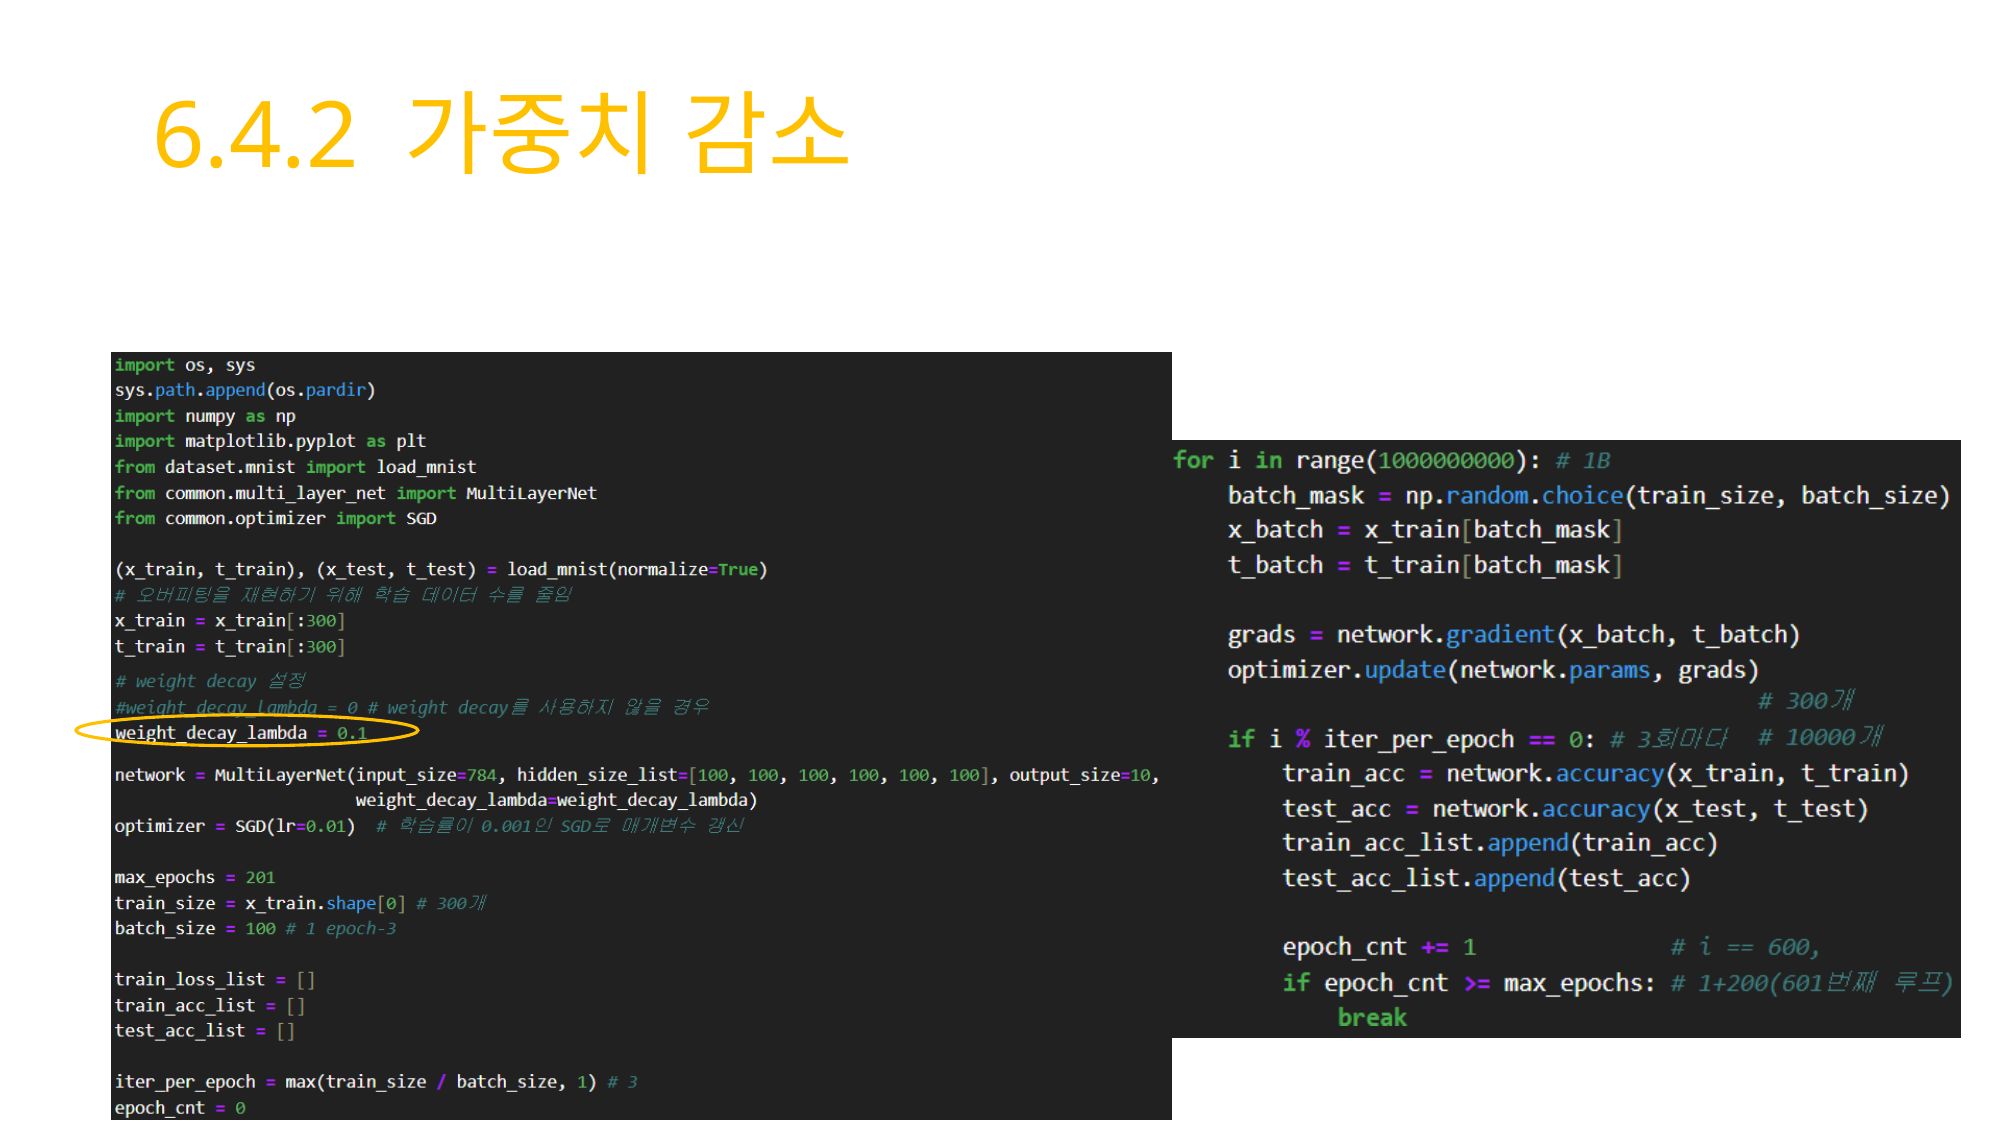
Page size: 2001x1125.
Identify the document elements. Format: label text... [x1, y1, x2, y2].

text_box [74, 719, 111, 741]
picture [111, 352, 1961, 1120]
title 6.4.2 가중치 감소 [137, 28, 1863, 247]
